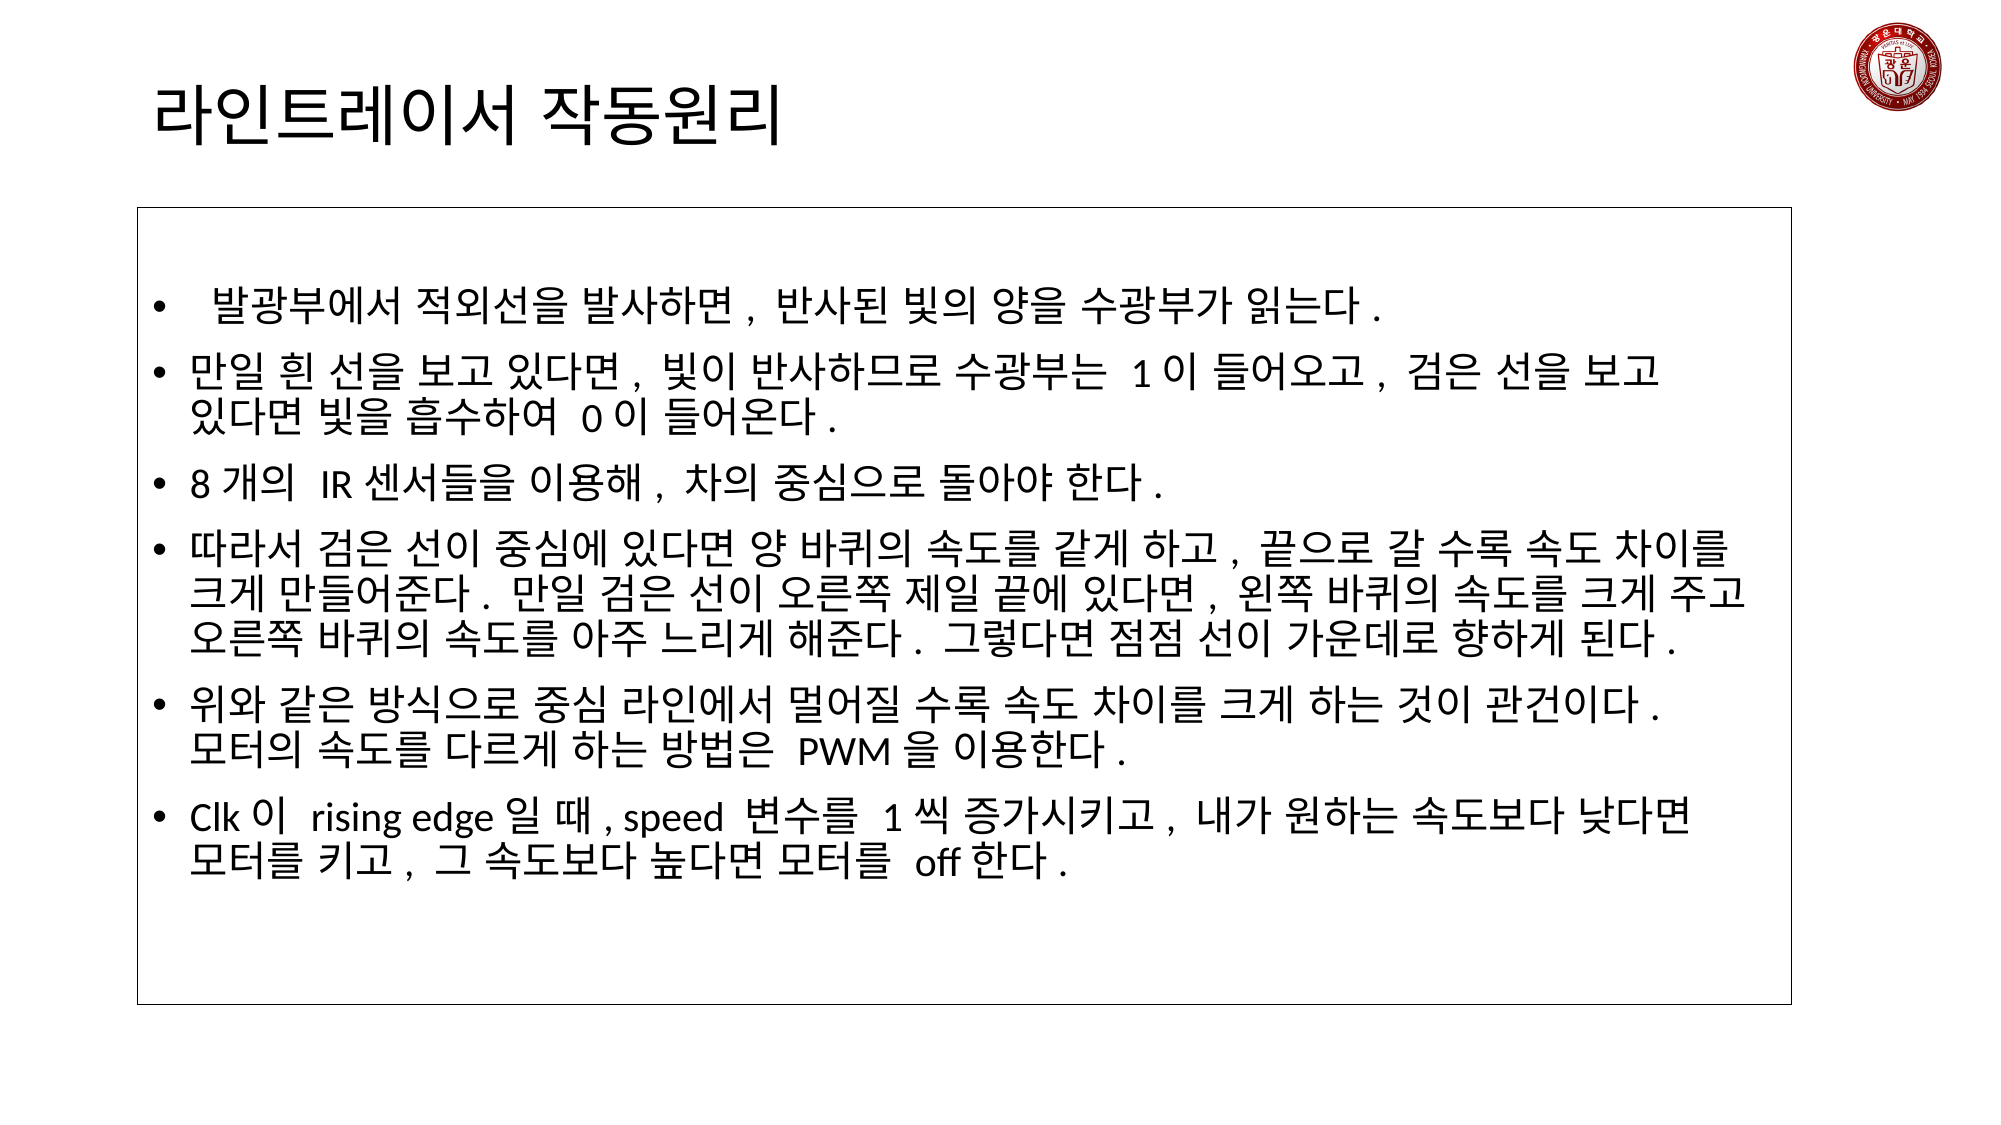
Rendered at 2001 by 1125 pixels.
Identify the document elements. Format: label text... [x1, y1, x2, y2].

picture [1791, 0, 2000, 129]
list 발광부에서 적외선을 발사하면, 반사된 빛의 양을 수광부가 읽는다. 만일 흰 선을 보고 있다면, 빛이 반사하므로 수광부는 1이 들어오고, 검은 선을 보고 있다면 빛을 흡수하여 0이 들어온다. 8개의 IR센서들을 이용해, 차의 중심으로 돌아야 한다. 따라서 검은 선이 중심에 있다면 양 바퀴의 속도를 같게 하고, 끝으로 갈 수록 속도 차이를 크게 만들어준다. 만일 검은 선이 오른쪽 제일 끝에 있다면, 왼쪽 바퀴의 속도를 크게 주고 오른쪽 바퀴의 속도를 아주 느리게 해준다. 그렇다면 점점 선이 가운데로 향하게 된다. 위와 같은 방식으로 중심 라인에서 멀어질 수록 속도 차이를 크게 하는 것이 관건이다. 모터의 속도를 다르게 하는 방법은 PWM을 이용한다. Clk이 rising edge일 때, speed 변수를 1씩 증가시키고, 내가 원하는 속도보다 낮다면 모터를 키고, 그 속도보다 높다면 모터를 off한다. [137, 207, 1792, 1005]
title 라인트레이서 작동원리 [137, 59, 1544, 178]
